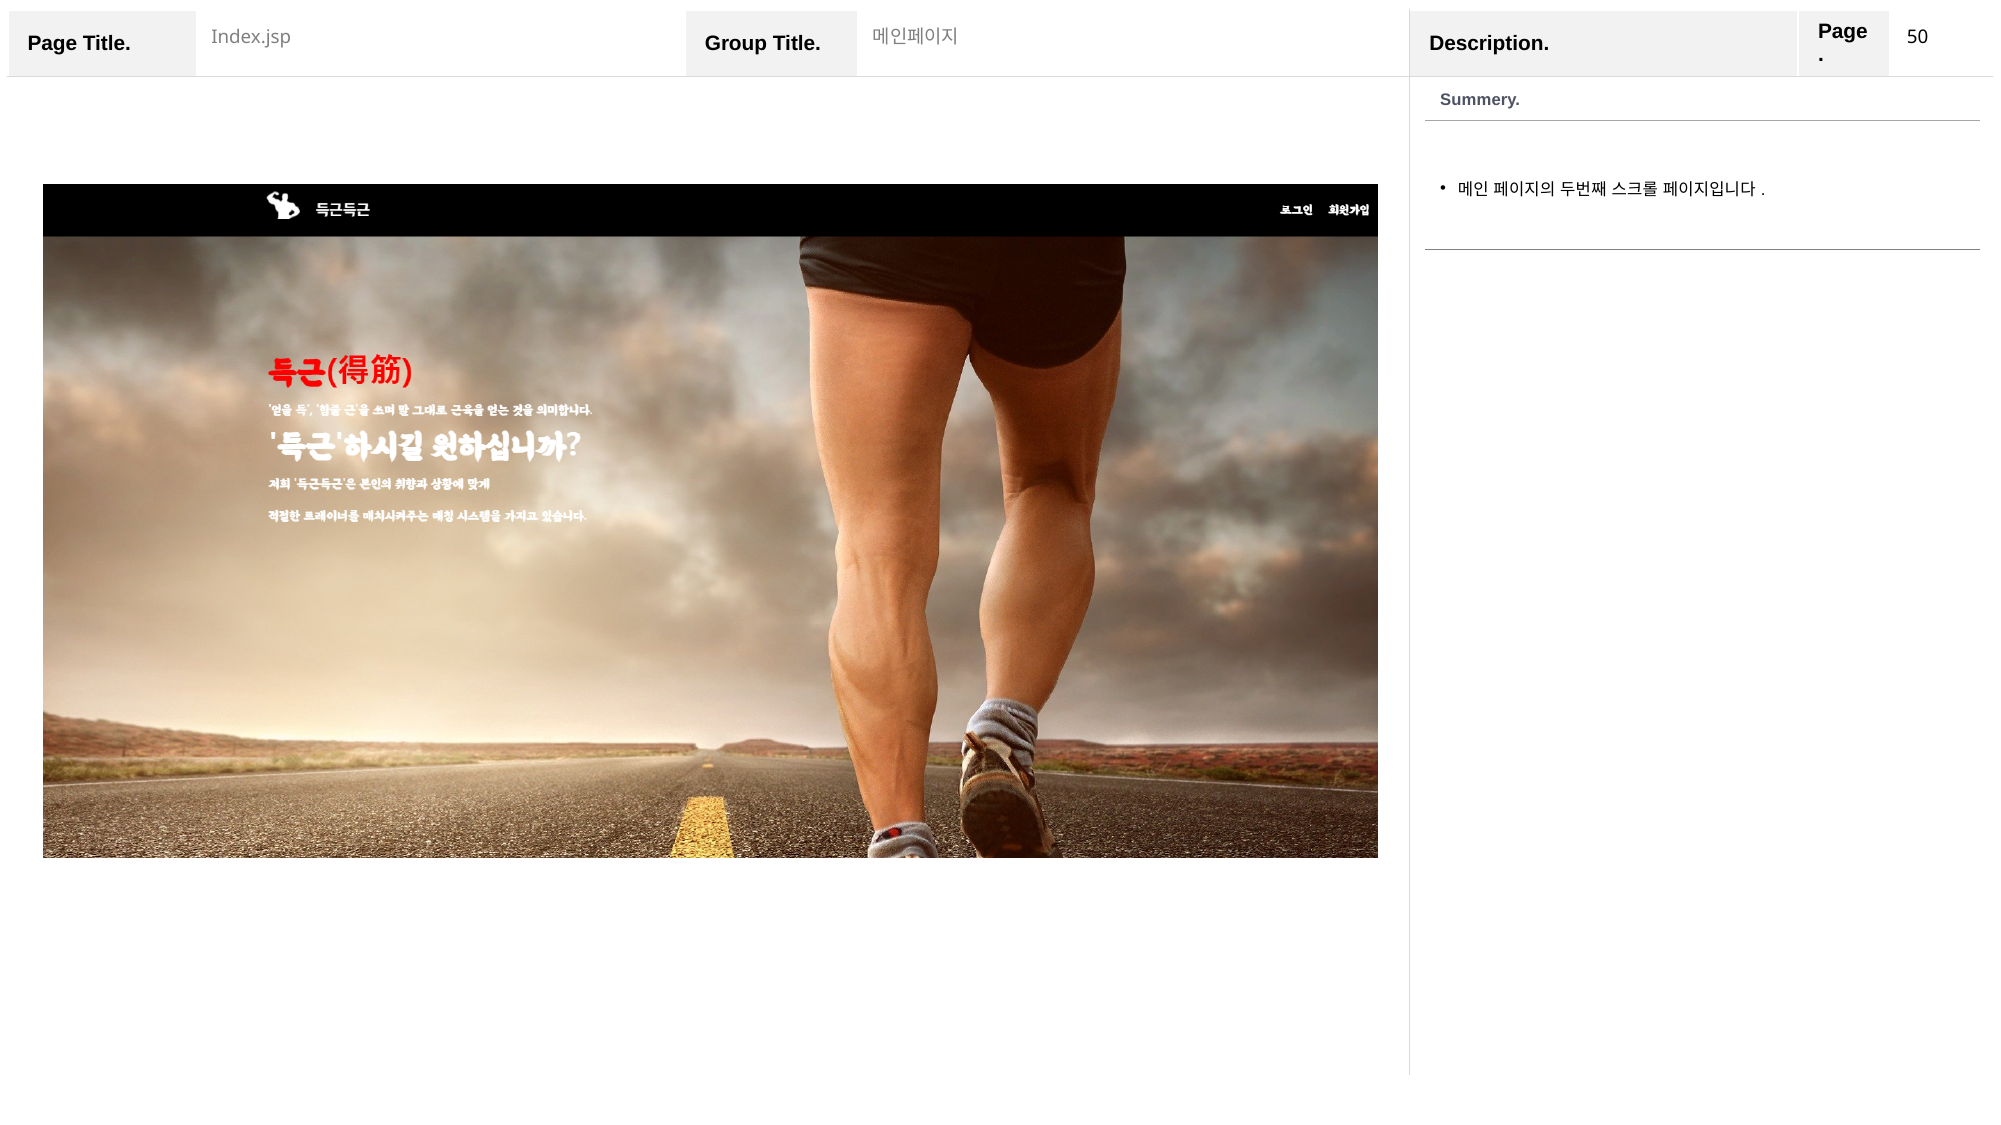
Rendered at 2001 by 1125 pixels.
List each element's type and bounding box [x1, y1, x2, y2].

list [196, 18, 684, 55]
text_box [1892, 17, 2000, 58]
table_header [1425, 78, 1980, 120]
picture [42, 184, 1378, 858]
table_cell [1425, 121, 1980, 249]
list [858, 18, 1405, 55]
